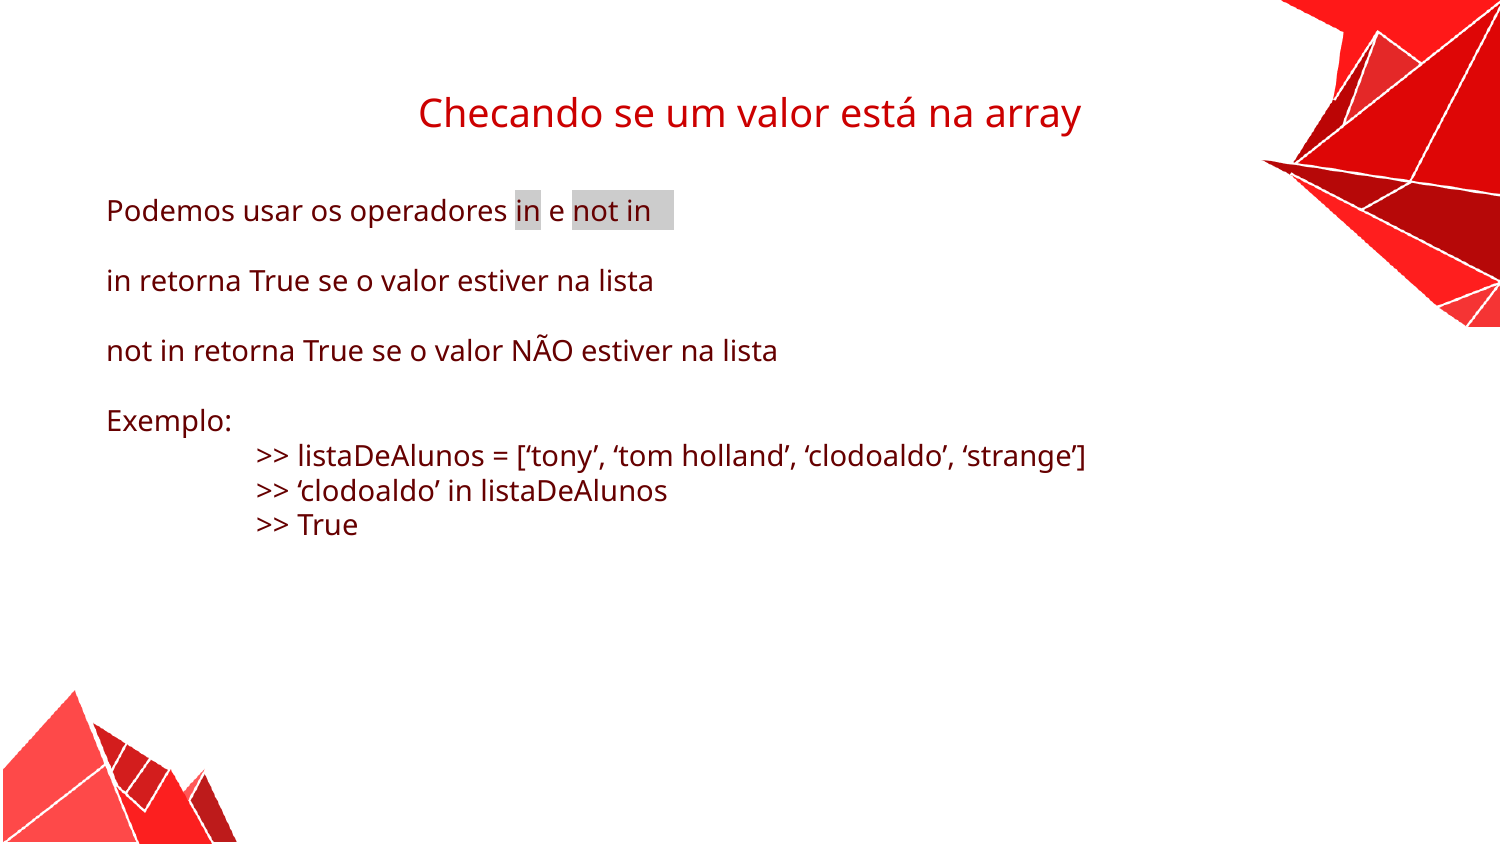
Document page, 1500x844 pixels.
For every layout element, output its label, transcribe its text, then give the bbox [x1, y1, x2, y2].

picture [0, 0, 1500, 844]
text_box Podemos usar os operadores in e not in in retorna True se o valor estiver na lista not in retorna True se o valor NÃO estiver na lista Exemplo: >> listaDeAlunos = [‘tony’, ‘tom holland’, ‘clodoaldo’, ‘strange’] >> ‘clodoaldo’ in listaDeAlunos >> True [91, 177, 1251, 557]
text_box Checando se um valor está na array [118, 72, 1382, 167]
